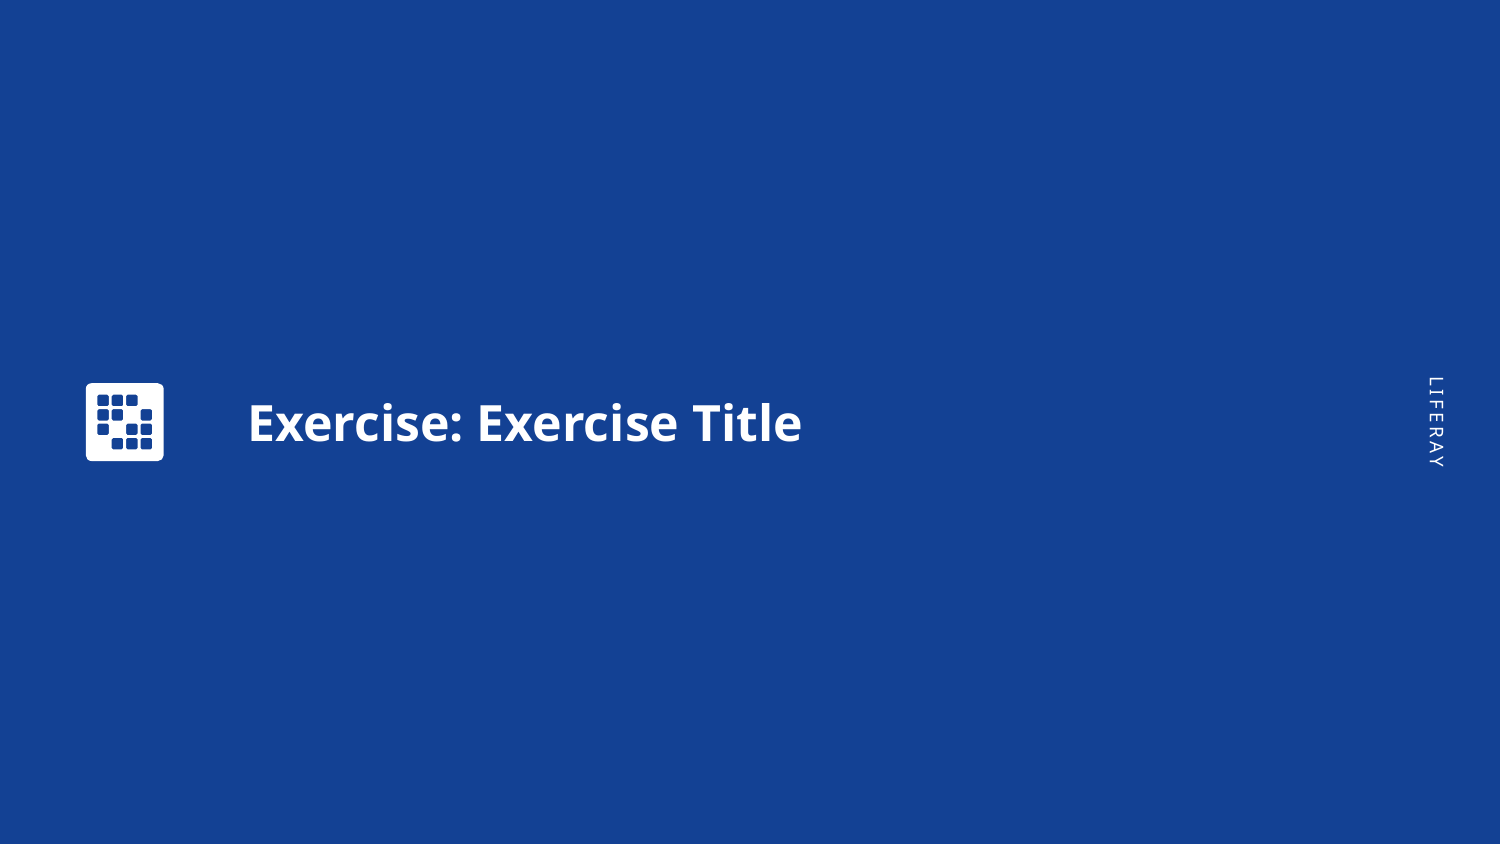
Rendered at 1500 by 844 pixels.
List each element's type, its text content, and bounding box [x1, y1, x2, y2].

title Exercise: Exercise Title [247, 374, 1275, 469]
